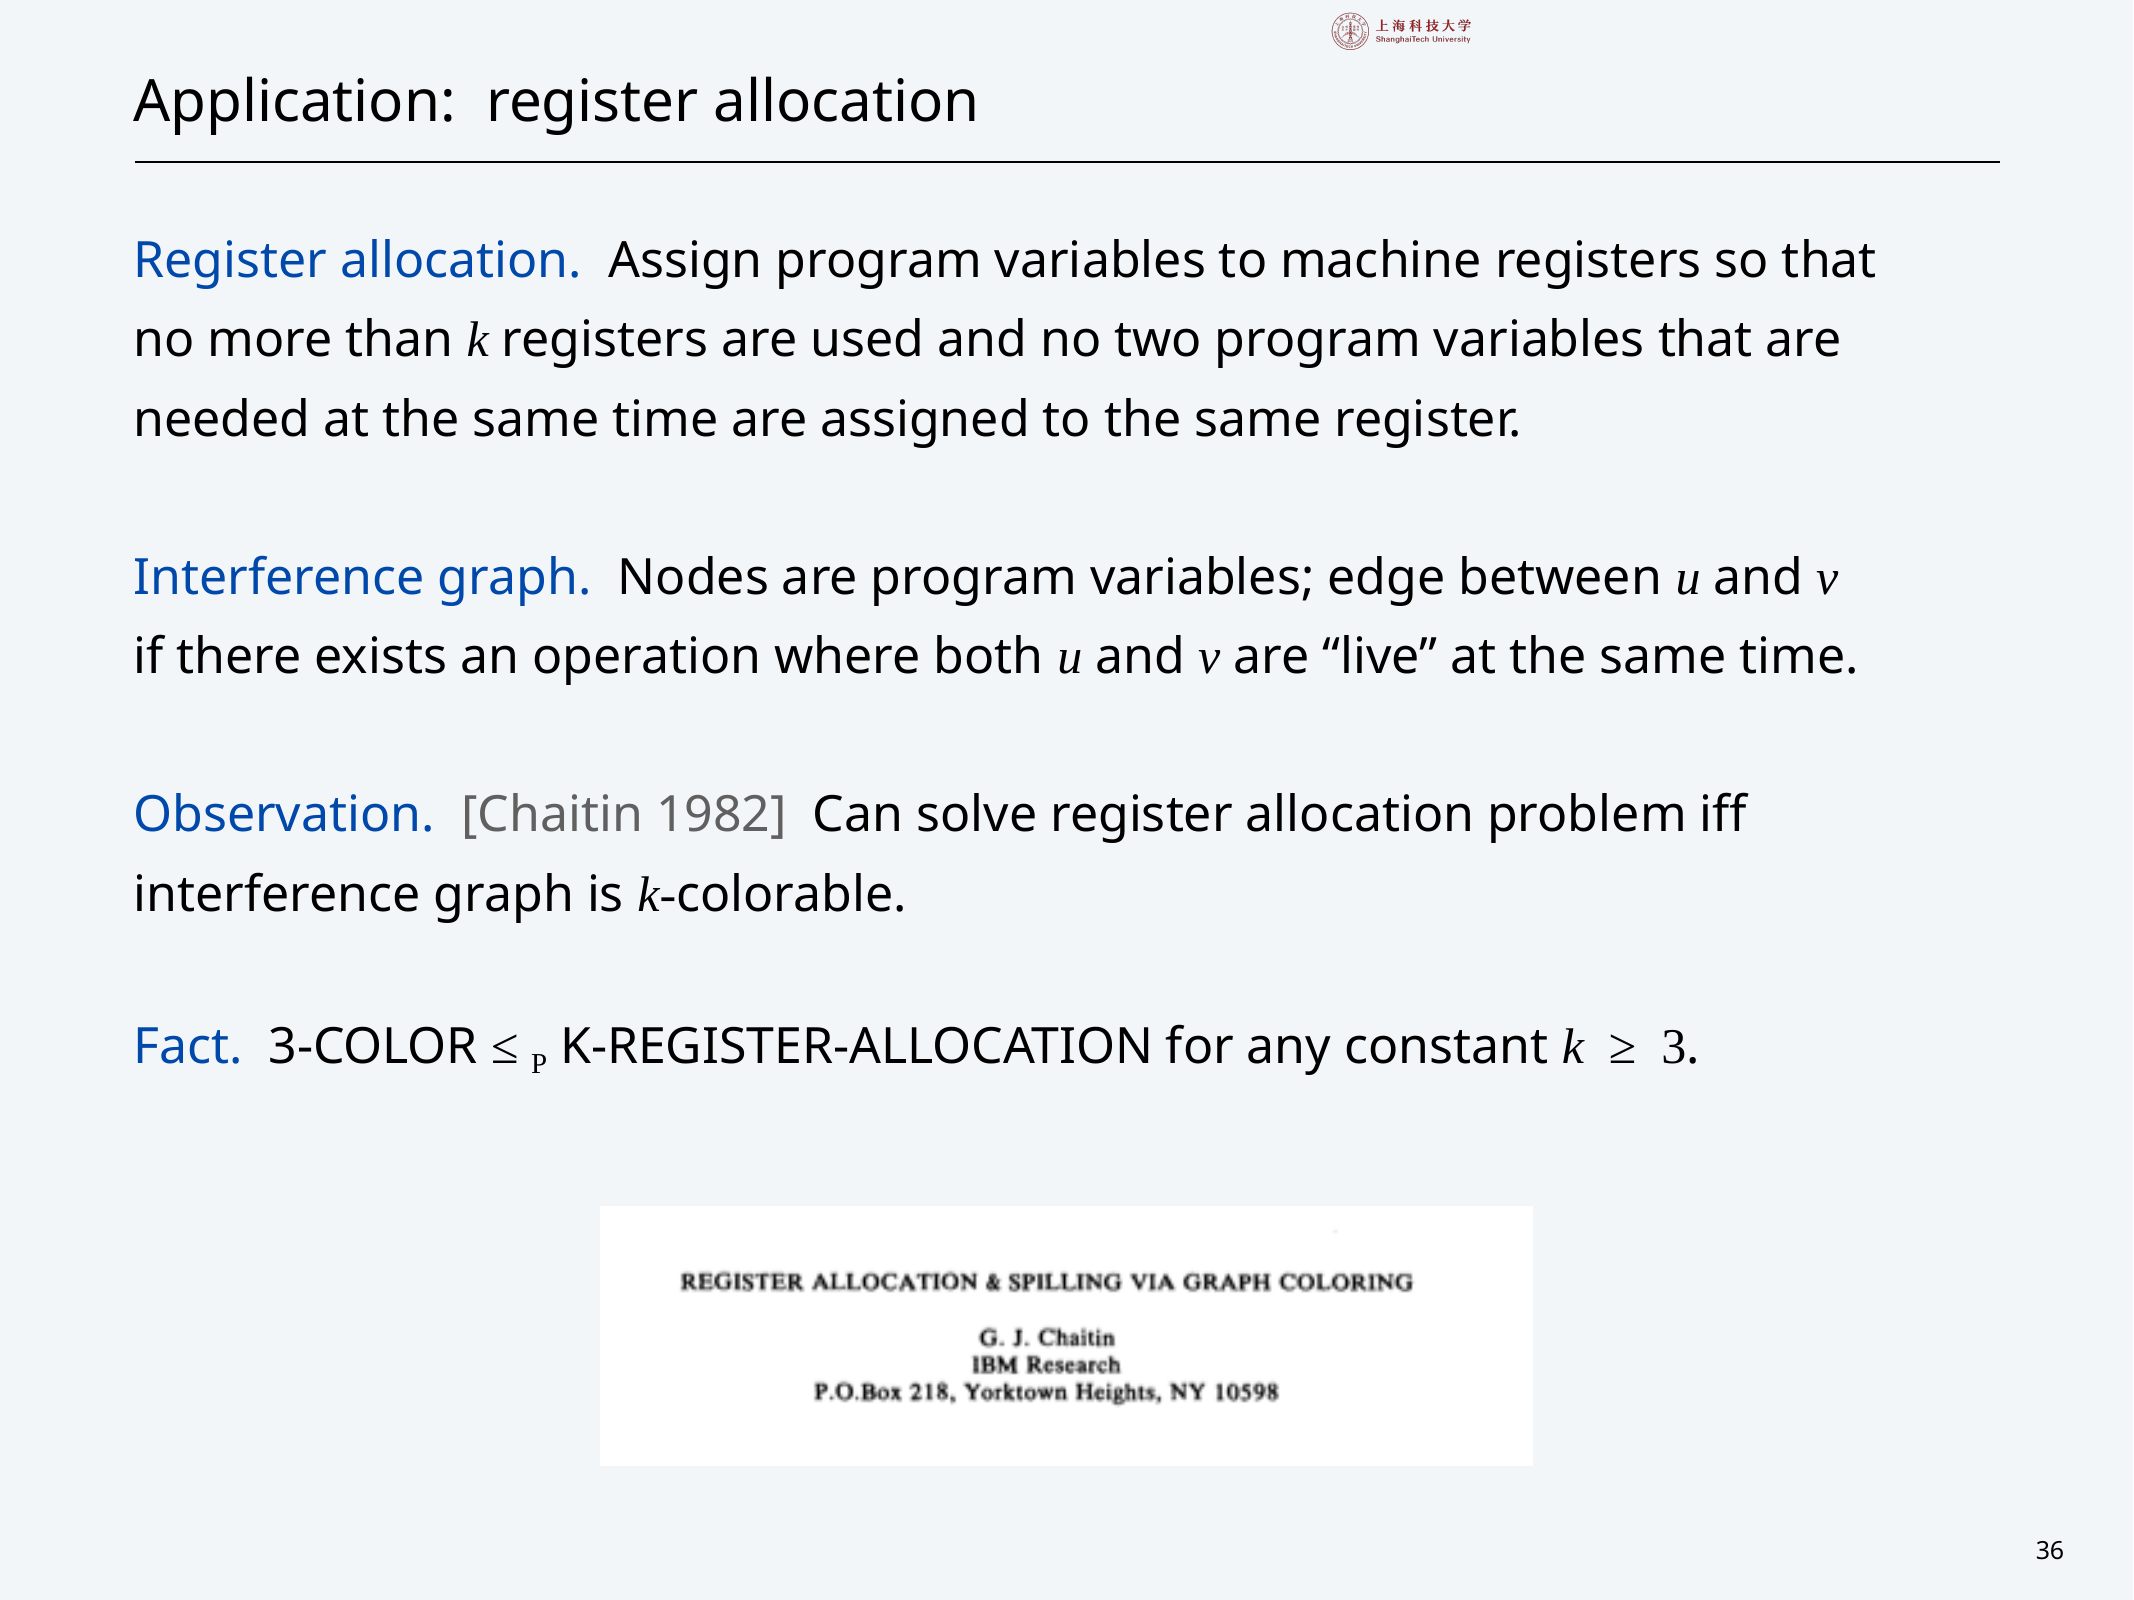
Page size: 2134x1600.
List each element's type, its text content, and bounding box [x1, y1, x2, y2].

slide_number 36 [2026, 1532, 2074, 1570]
list Register allocation. Assign program variables to machine registers so that no more than k registers are used and no two program variables that are needed at the same time are assigned to the same register. Interference graph. Nodes are program variables; edge between u and v if there exists an operation where both u and v are “live” at the same time. Observation. [Chaitin 1982] Can solve register allocation problem iff interference graph is k-colorable. Fact. 3-Color ≤ P K-Register-Allocation for any constant k ≥ 3. [132, 207, 2001, 1551]
picture [599, 1205, 1534, 1466]
title Application: register allocation [132, 0, 2001, 134]
picture [1327, 0, 1478, 109]
